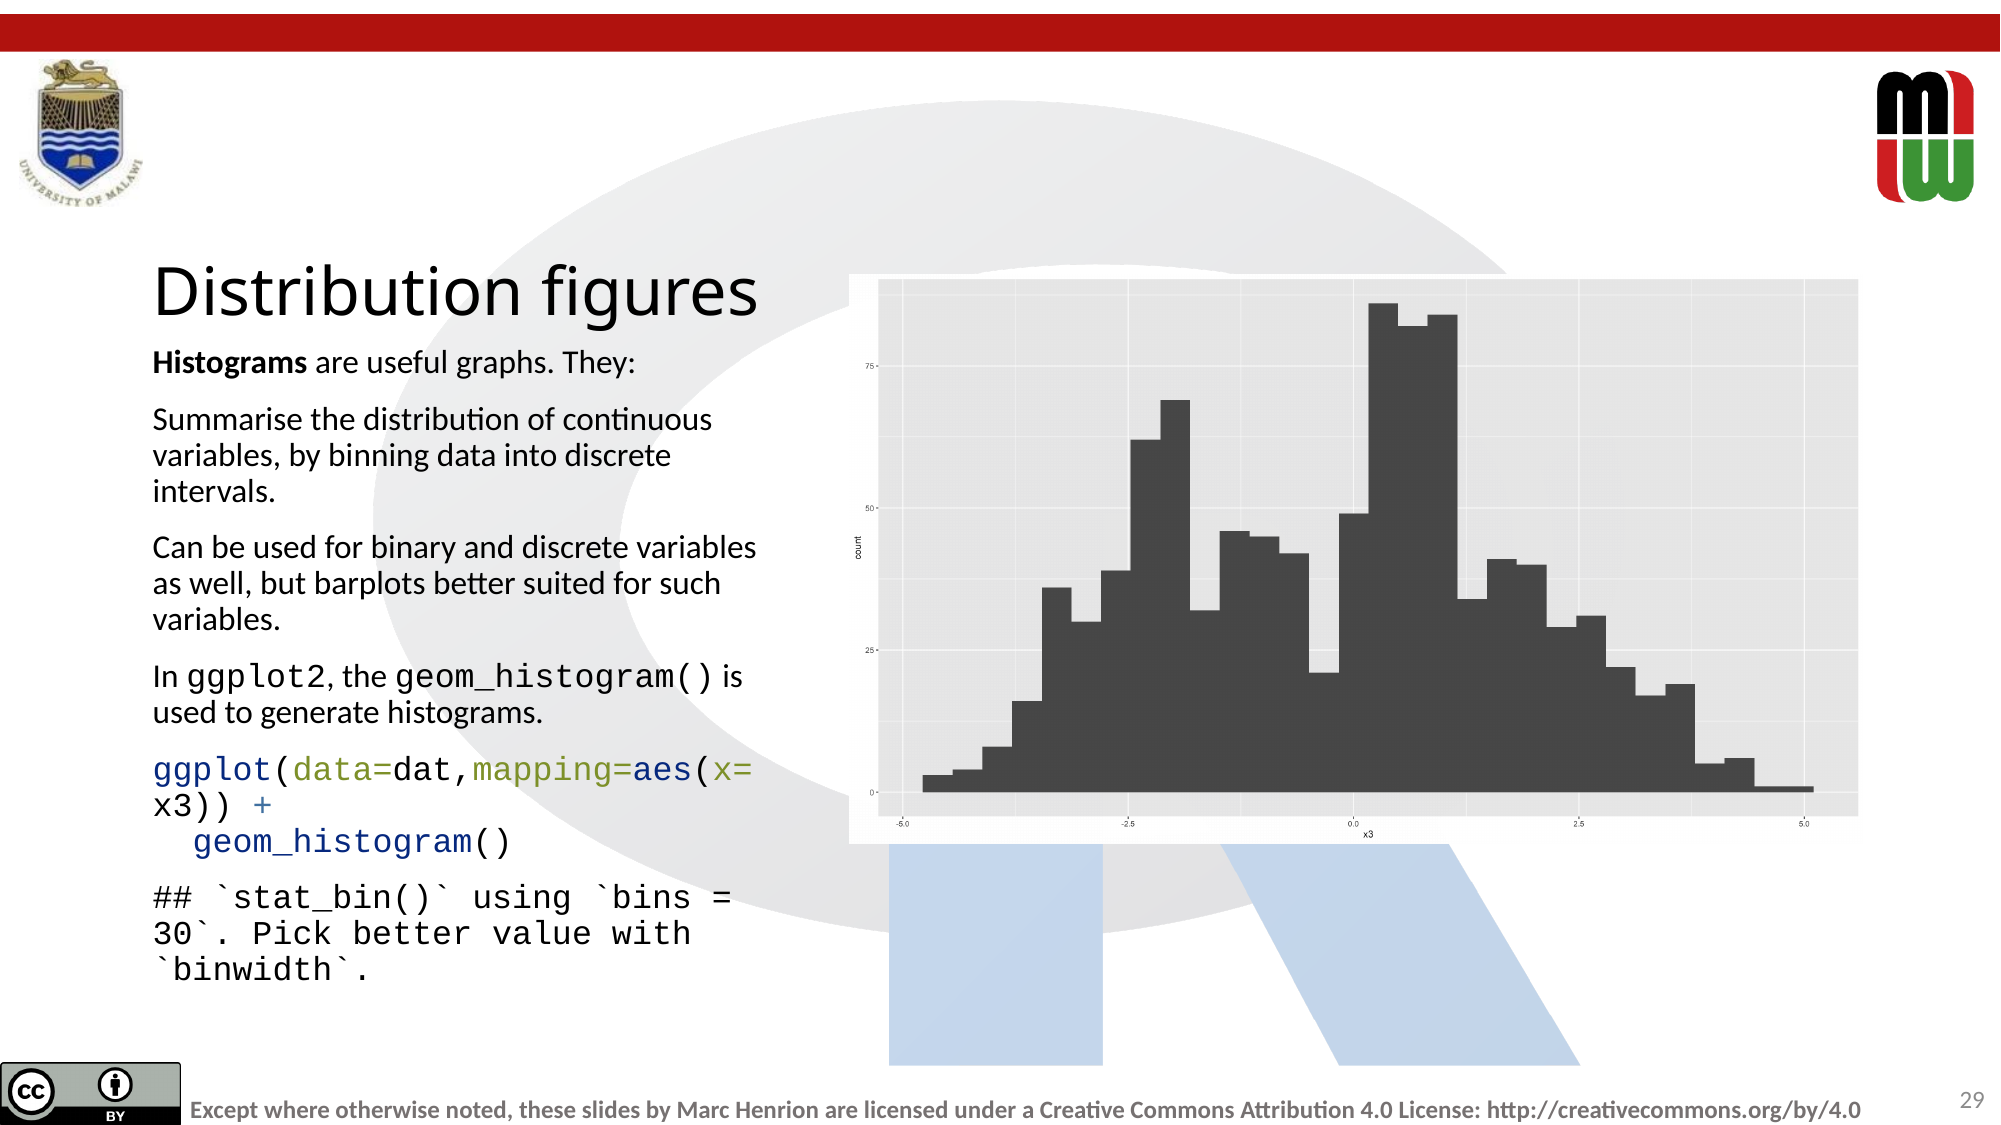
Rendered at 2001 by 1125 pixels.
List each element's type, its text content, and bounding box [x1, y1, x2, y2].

list Histograms are useful graphs. They: Summarise the distribution of continuous variables, by binning data into discrete intervals. Can be used for binary and discrete variables as well, but barplots better suited for such variables. In ggplot2, the geom_histogram() is used to generate histograms. ggplot(data=dat,mapping=aes(x=x3)) + geom_histogram() ## `stat_bin()` using `bins = 30`. Pick better value with `binwidth`. [137, 337, 783, 963]
picture [19, 59, 143, 207]
title Distribution figures [137, 75, 783, 337]
slide_number 29 [1550, 1073, 2000, 1125]
picture [0, 1062, 181, 1125]
picture [849, 274, 1863, 844]
